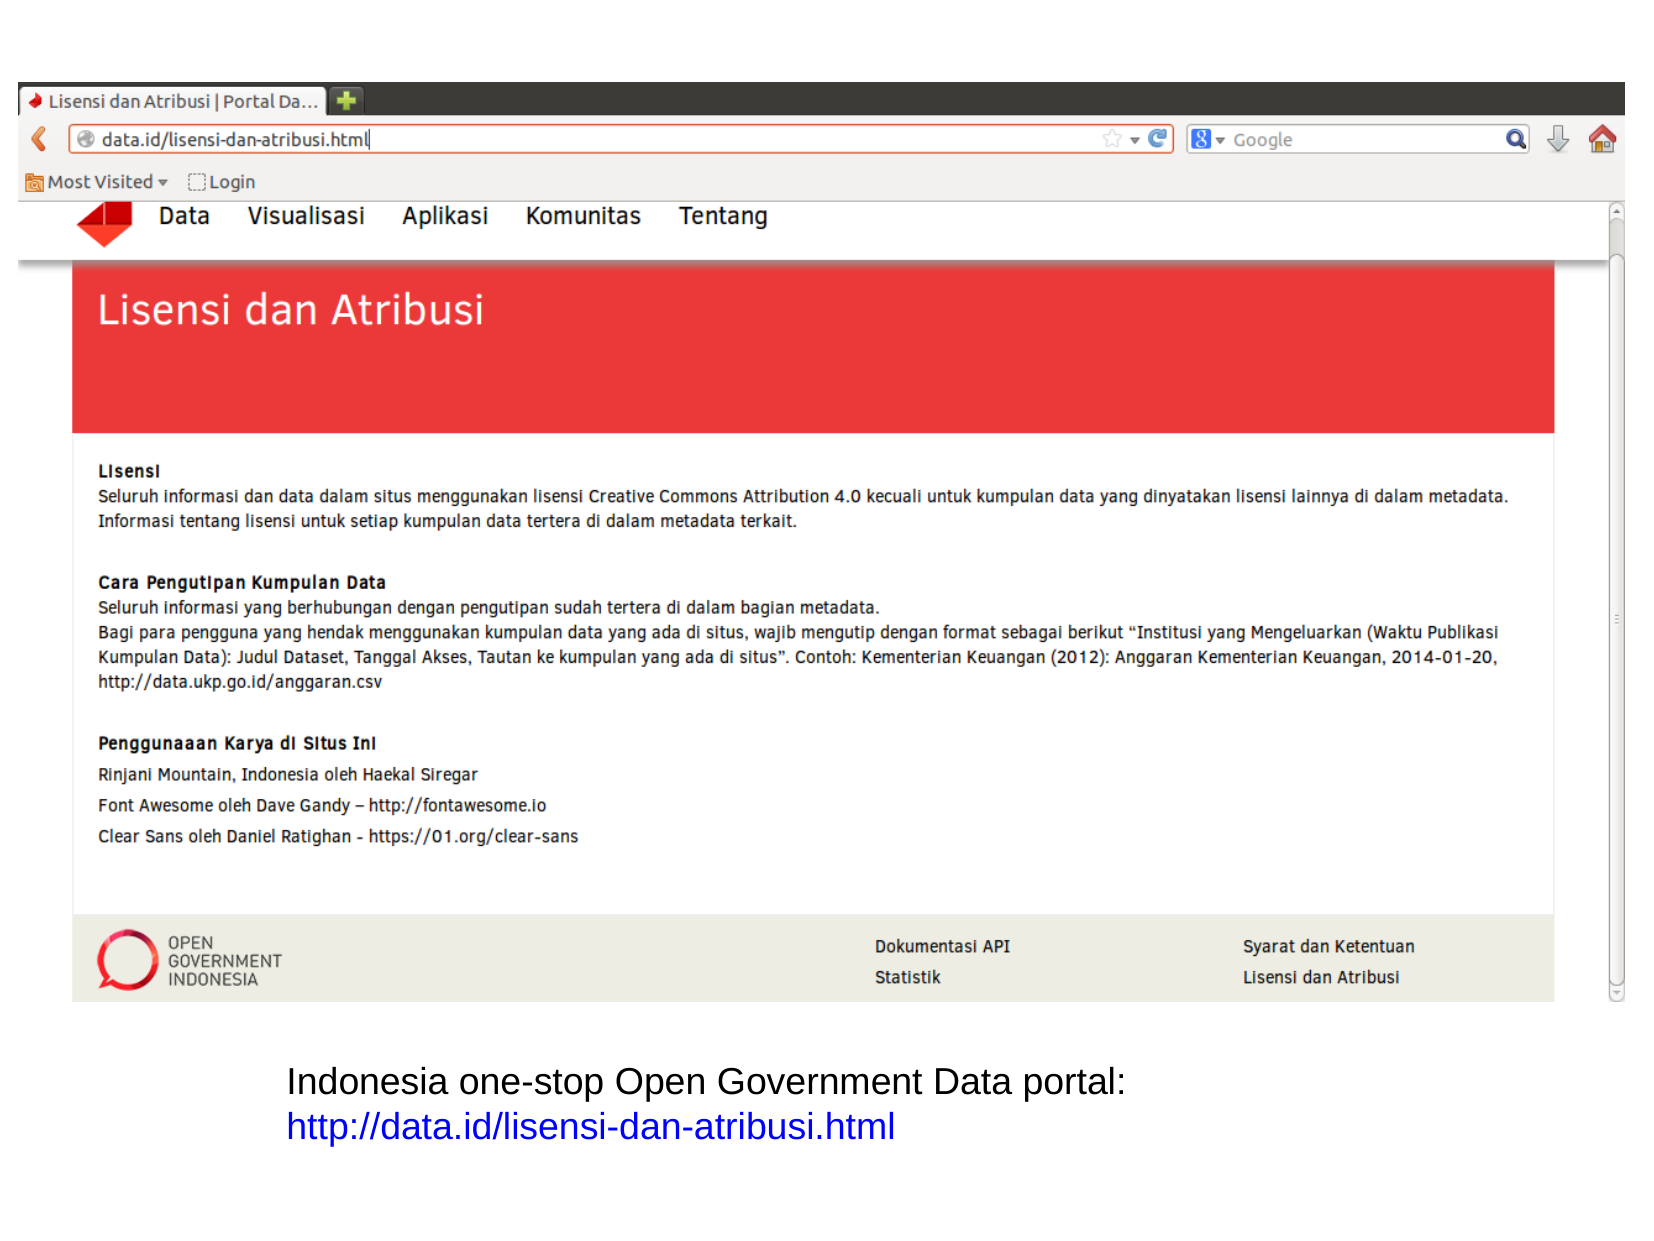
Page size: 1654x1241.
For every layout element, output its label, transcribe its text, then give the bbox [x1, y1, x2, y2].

text_box Indonesia one-stop Open Government Data portal: http://data.id/lisensi-dan-atribusi.html [271, 1049, 1394, 1148]
picture [18, 82, 1626, 1002]
